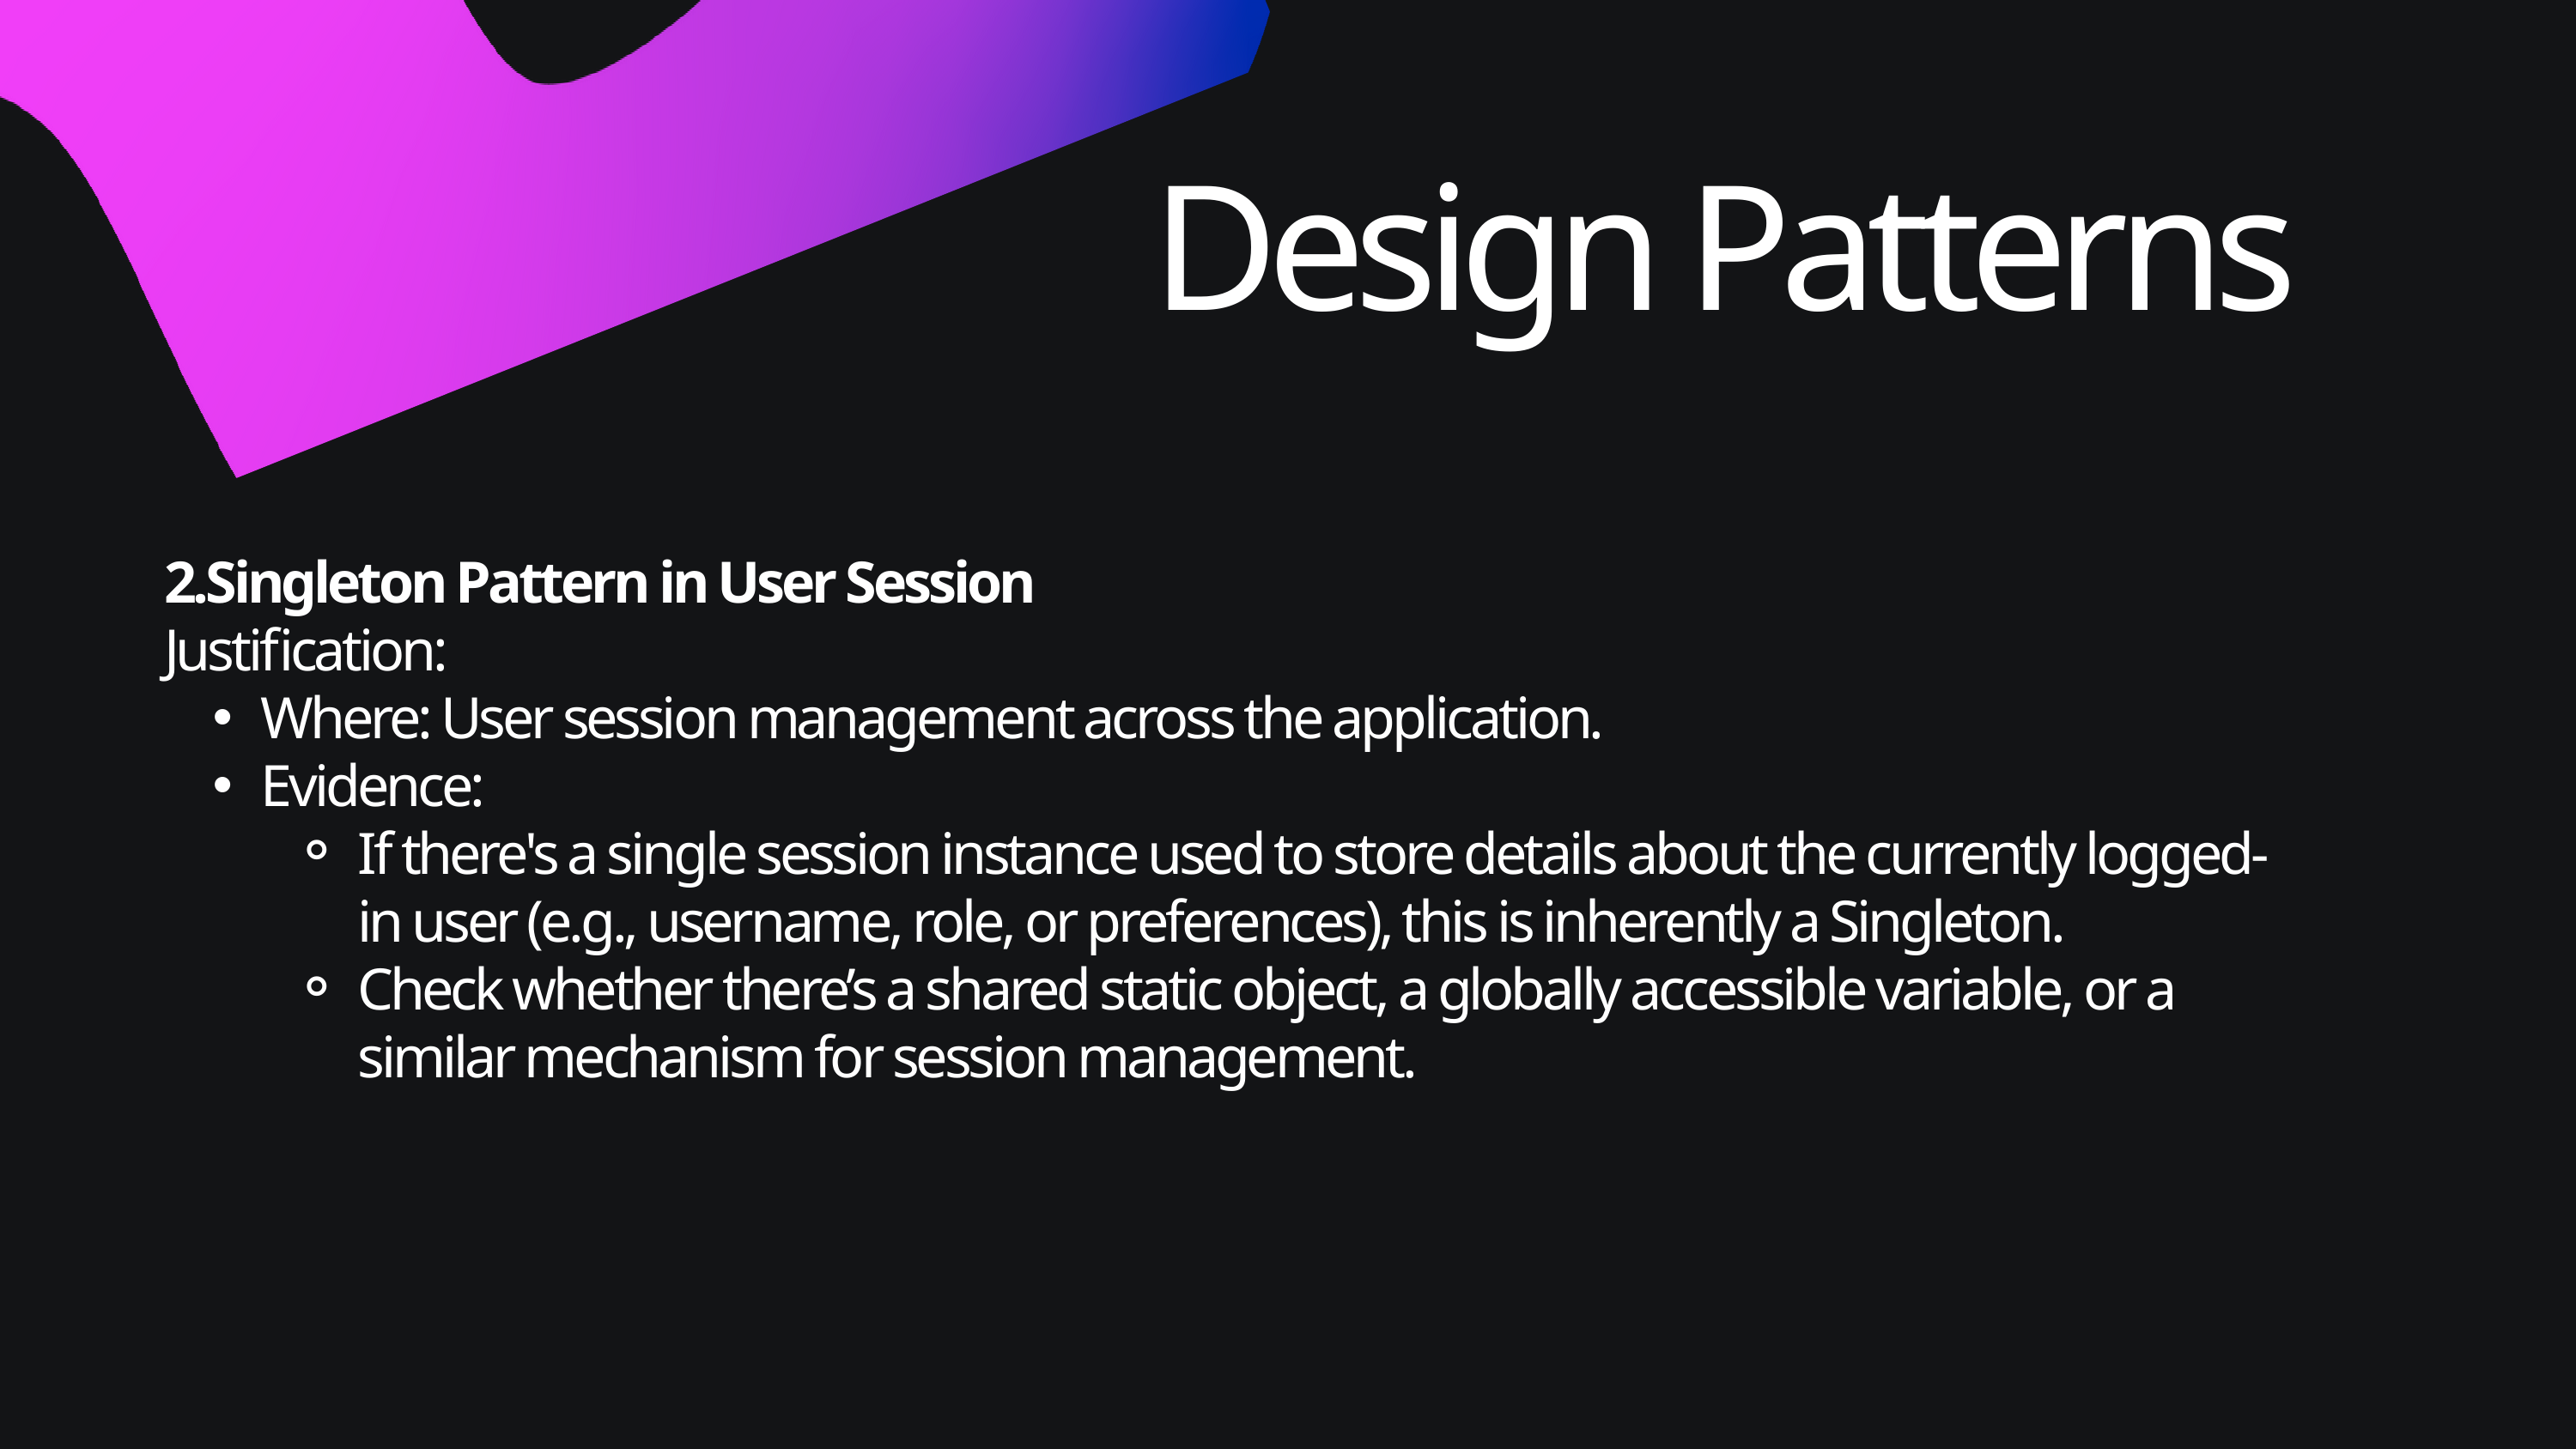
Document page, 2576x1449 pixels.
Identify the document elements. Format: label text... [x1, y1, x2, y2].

text_box [0, 0, 1288, 573]
text_box Design Patterns [1151, 165, 2432, 346]
text_box 2.Singleton Pattern in User Session Justification: Where: User session management across the application. Evidence: If there's a single session instance used to store details about the currently logged-in user (e.g., username, role, or preferences), this is inherently a Singleton. Check whether there’s a shared static object, a globally accessible variable, or a similar mechanism for session management. [163, 546, 2302, 1138]
